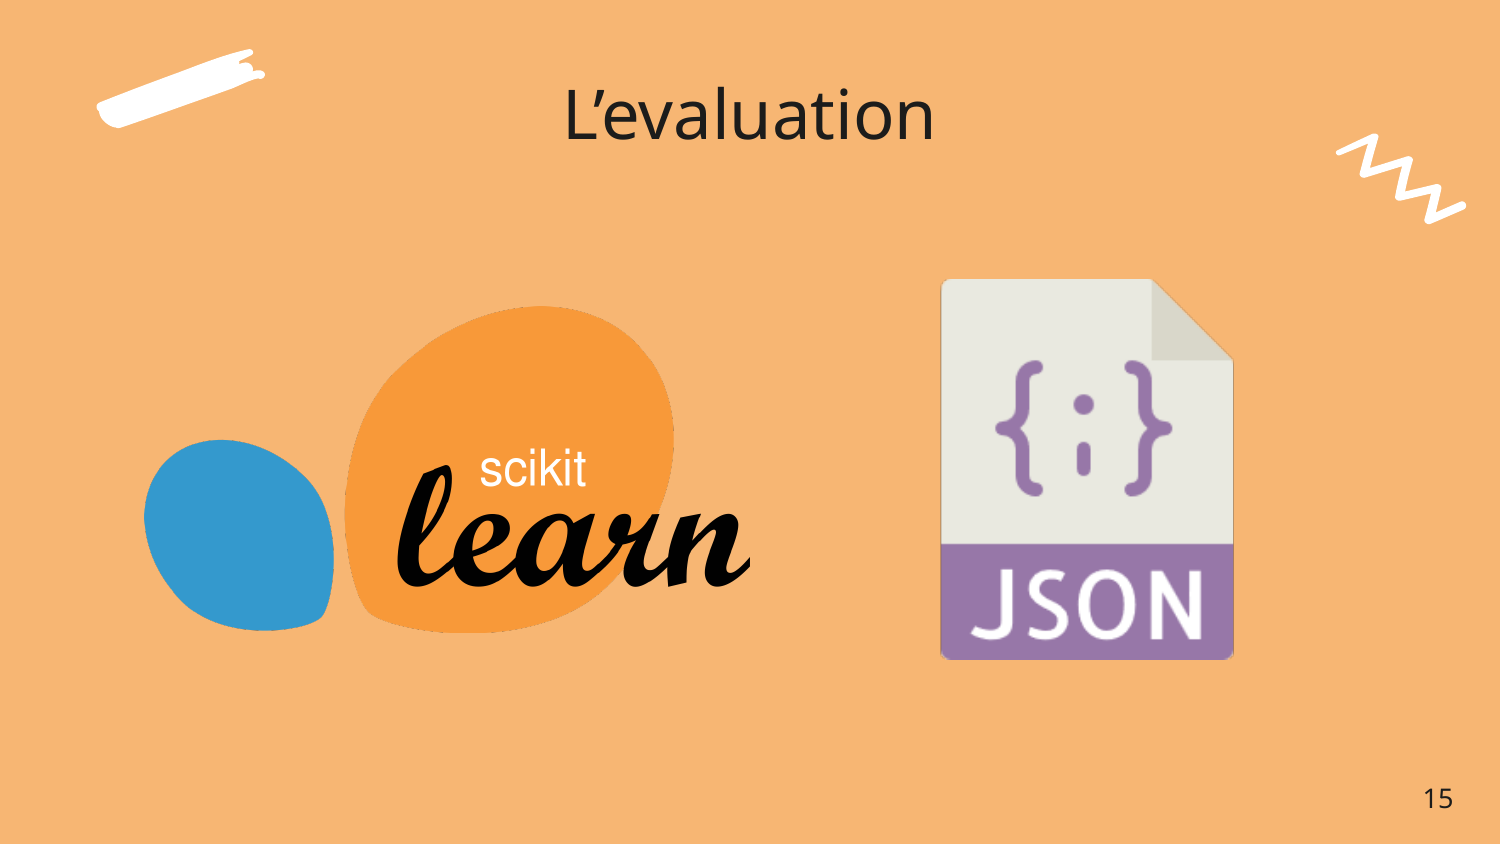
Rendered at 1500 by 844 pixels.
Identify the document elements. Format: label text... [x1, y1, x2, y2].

picture [144, 306, 751, 634]
slide_number 15 [1378, 766, 1469, 832]
title L’evaluation [118, 55, 1382, 144]
picture [897, 279, 1278, 661]
